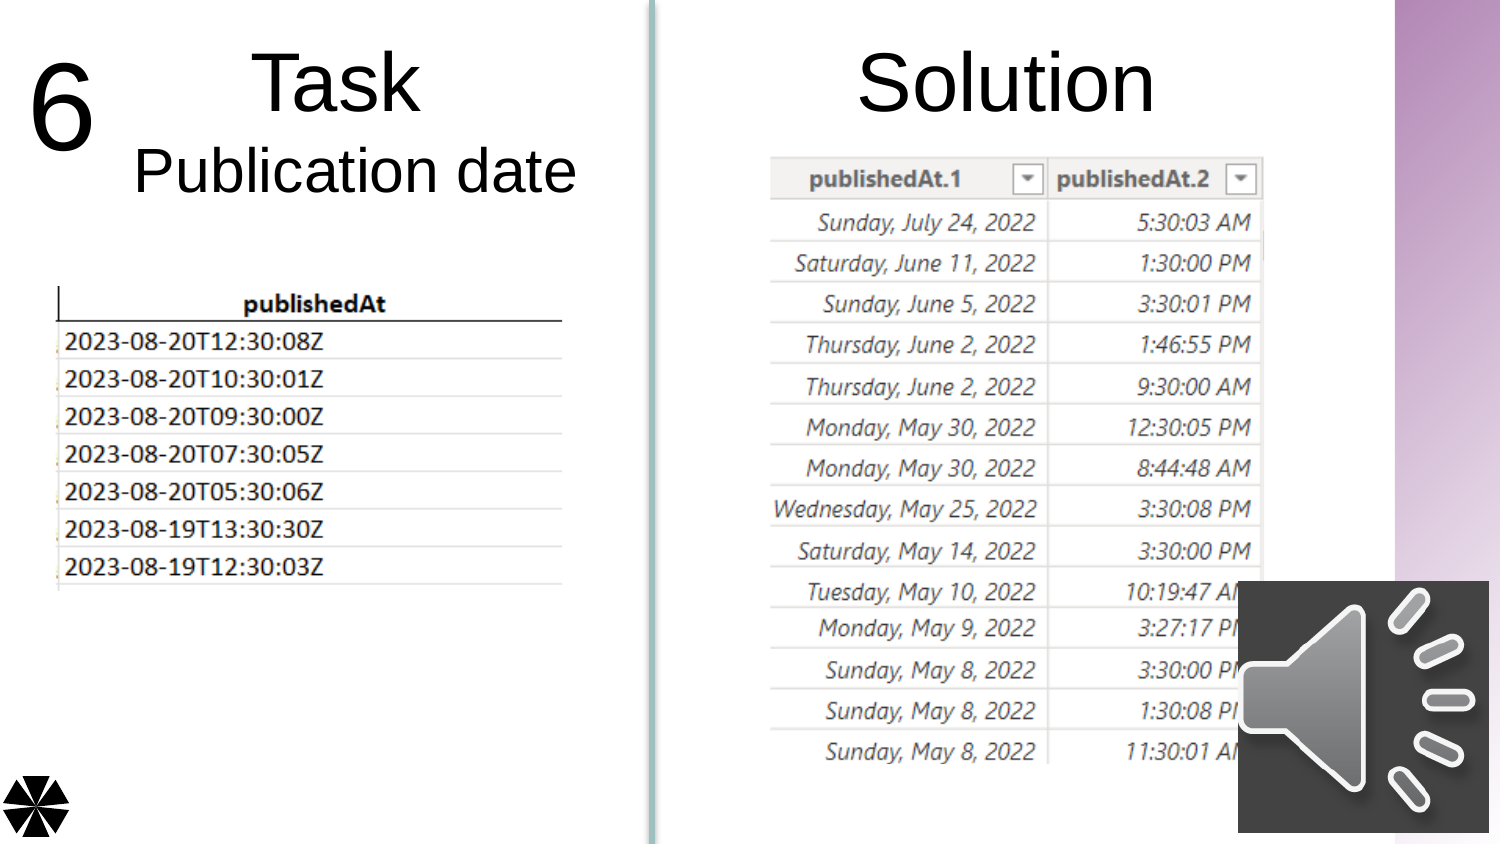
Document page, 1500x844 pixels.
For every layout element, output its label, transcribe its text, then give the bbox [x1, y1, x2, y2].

text_box 6 [12, 18, 99, 183]
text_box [2, 775, 70, 838]
picture [55, 286, 563, 591]
picture [769, 156, 1490, 834]
text_box Solution [749, 20, 1265, 136]
text_box Publication date [119, 122, 608, 212]
text_box Task [99, 20, 594, 136]
